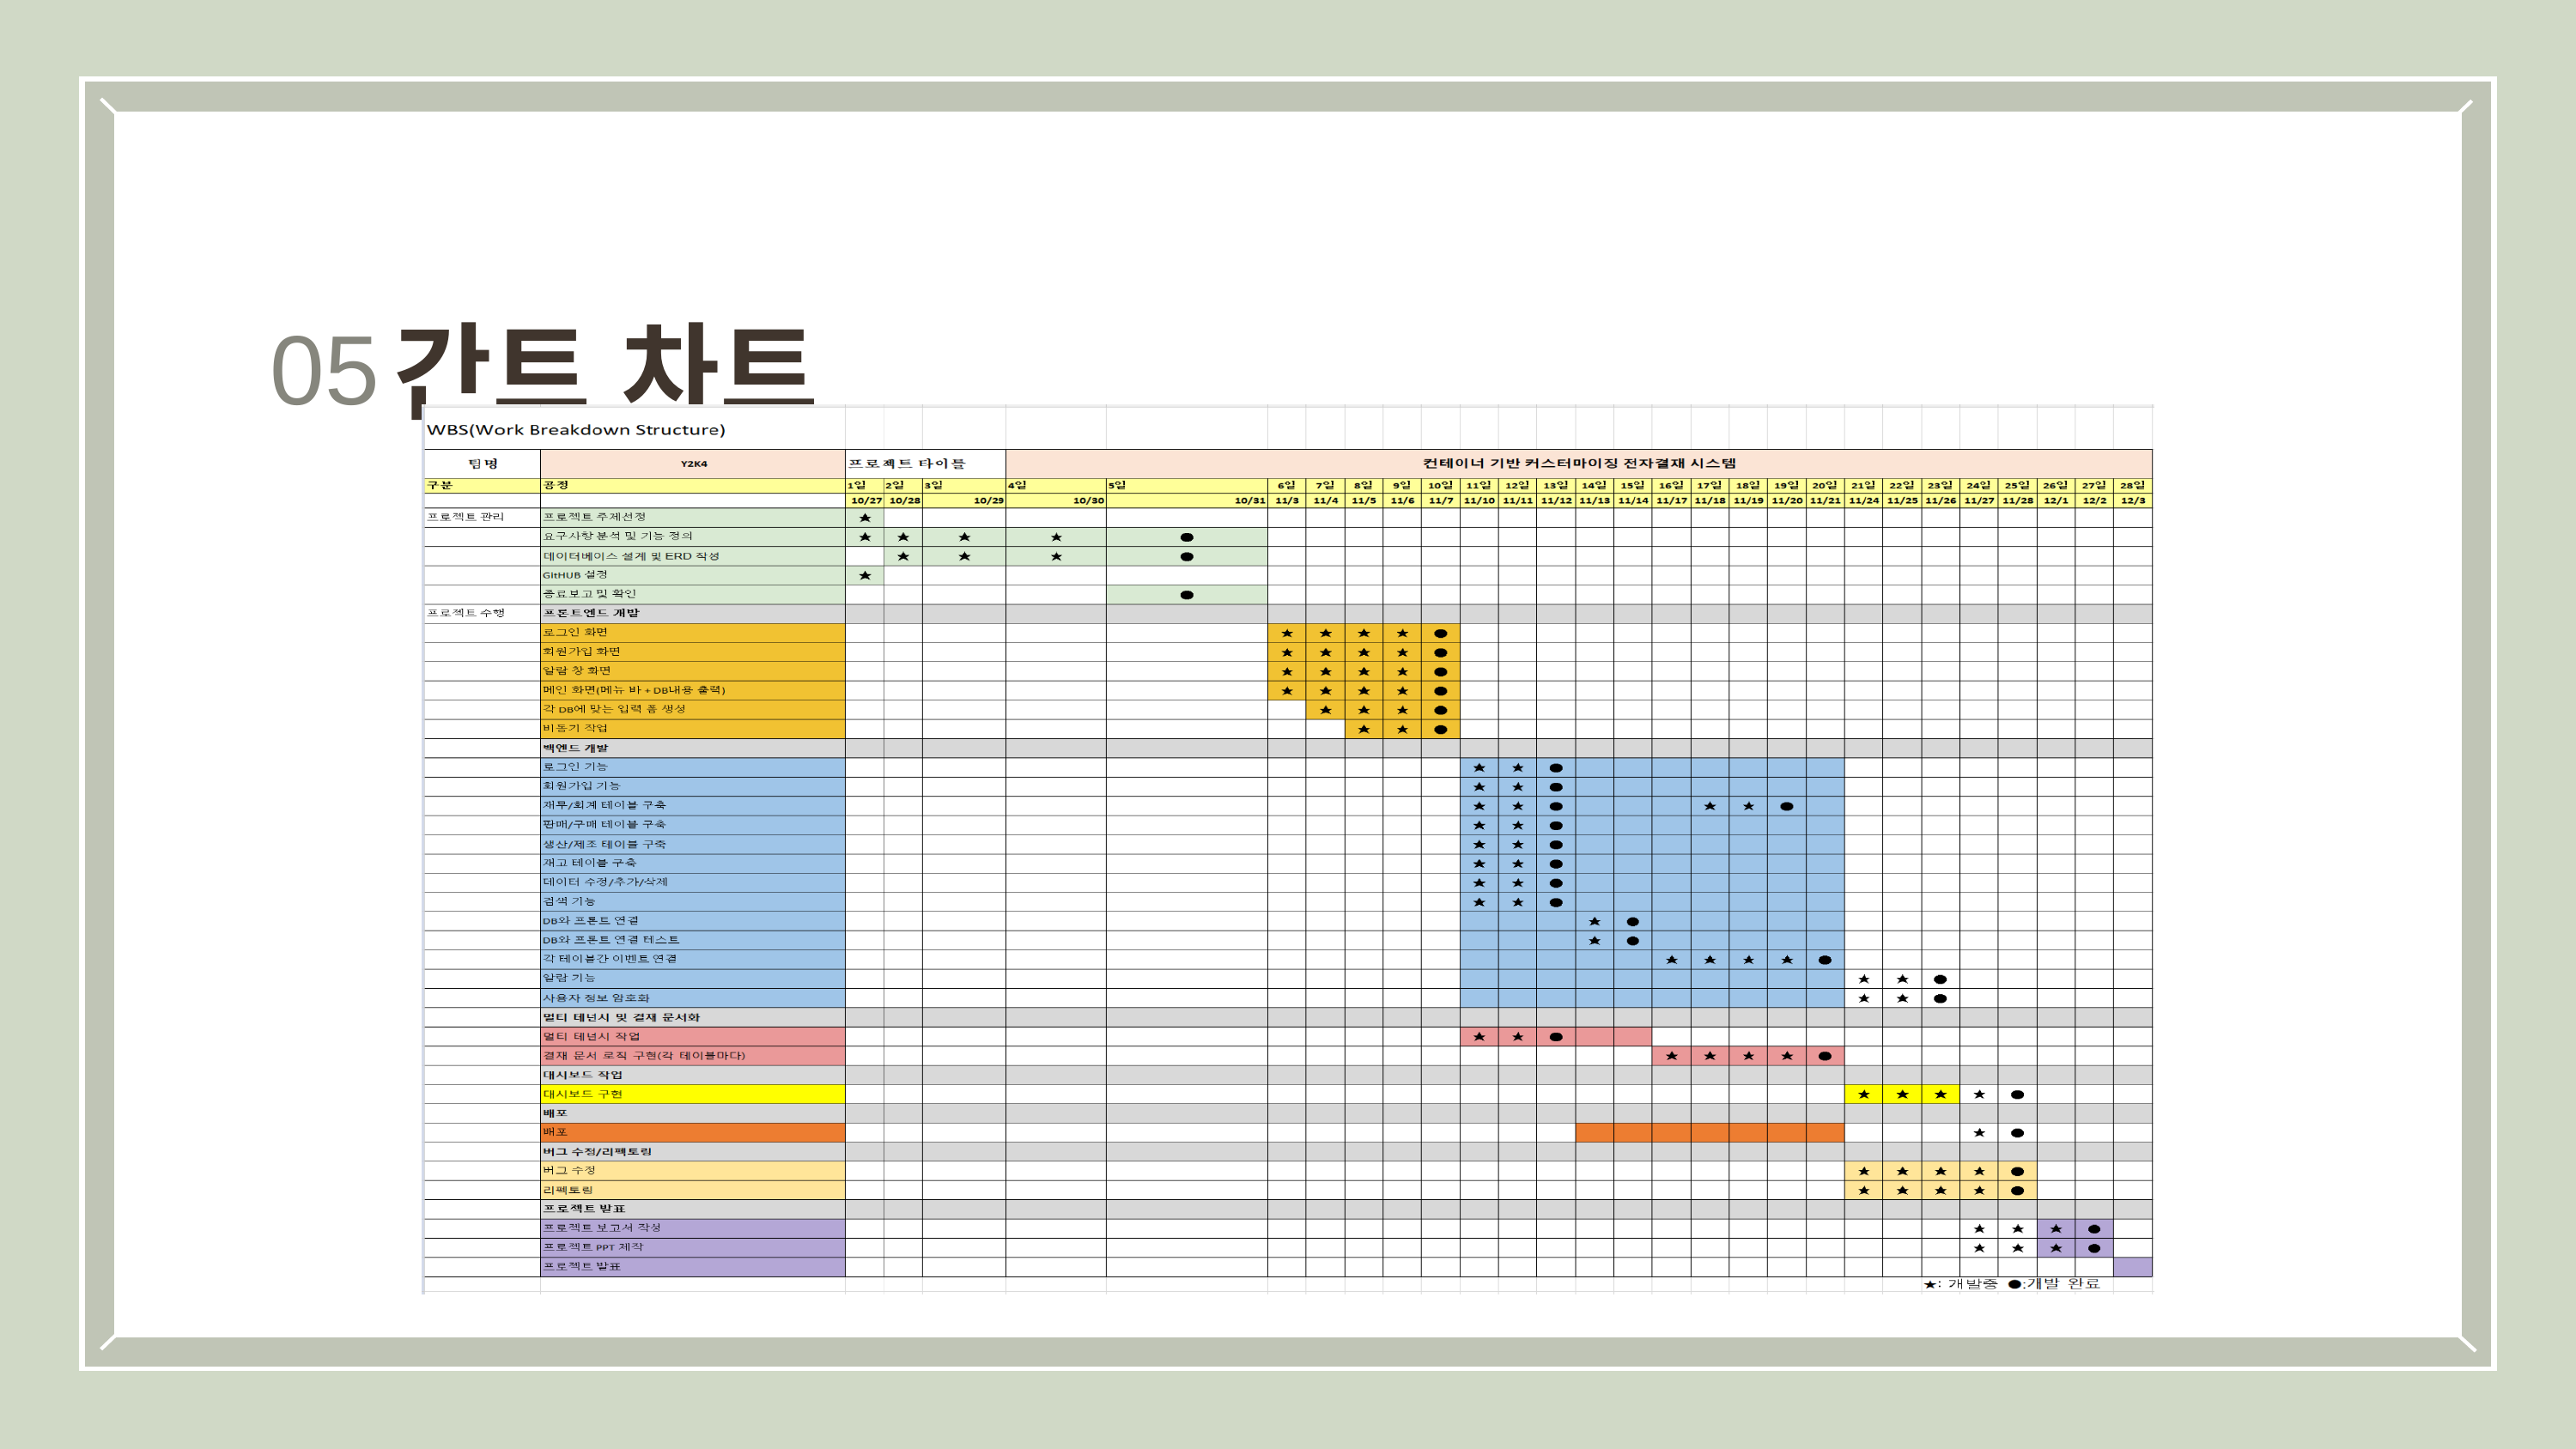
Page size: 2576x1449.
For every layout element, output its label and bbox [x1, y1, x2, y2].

text_box [78, 51, 2497, 1372]
picture [422, 403, 2154, 1294]
